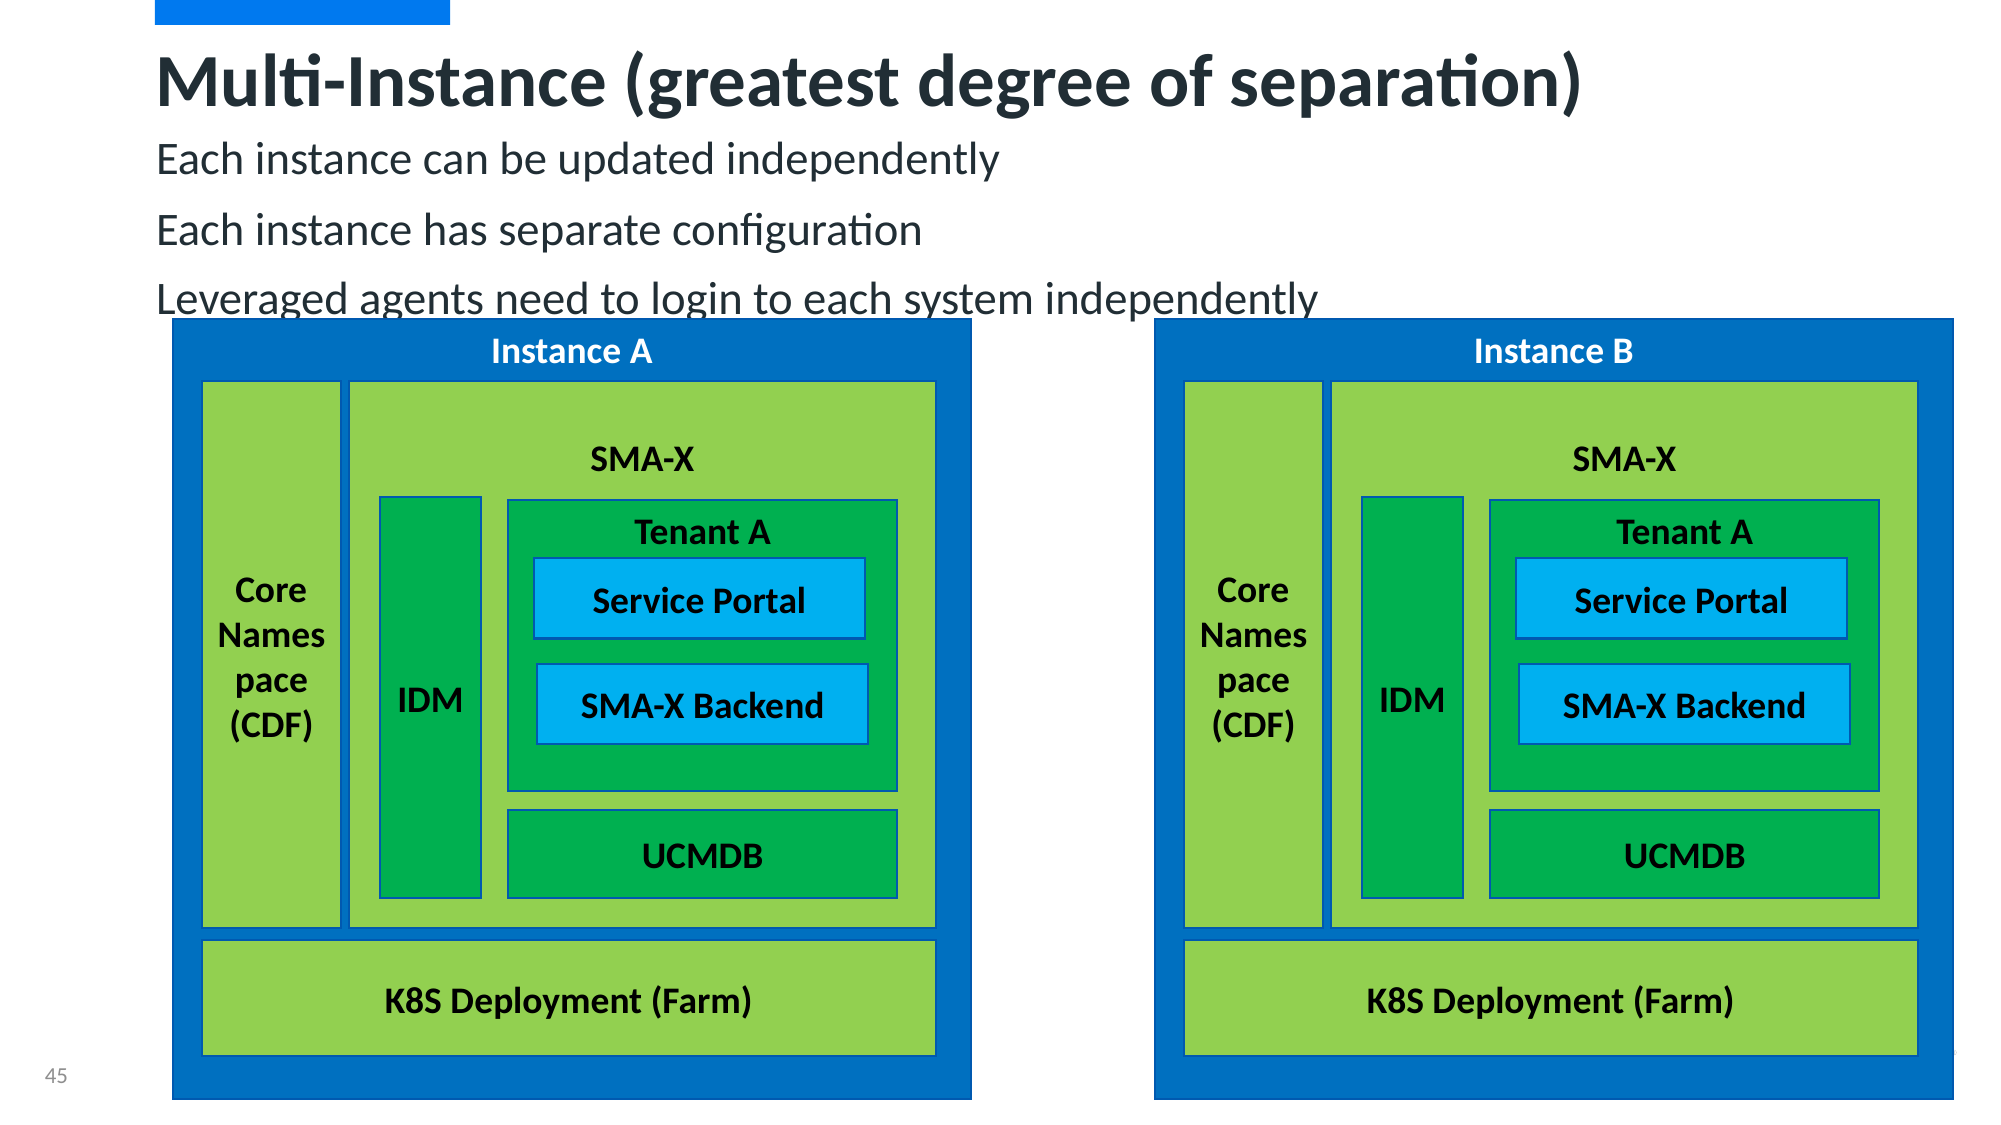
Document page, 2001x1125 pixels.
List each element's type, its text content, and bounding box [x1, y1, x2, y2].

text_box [172, 318, 971, 1099]
list Each instance can be updated independently Each instance has separate configuration Leveraged agents need to login to each system independently [156, 127, 1847, 335]
slide_number 45 [30, 1051, 90, 1097]
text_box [1154, 318, 1953, 1099]
title Multi-Instance (greatest degree of separation) [155, 34, 1847, 143]
